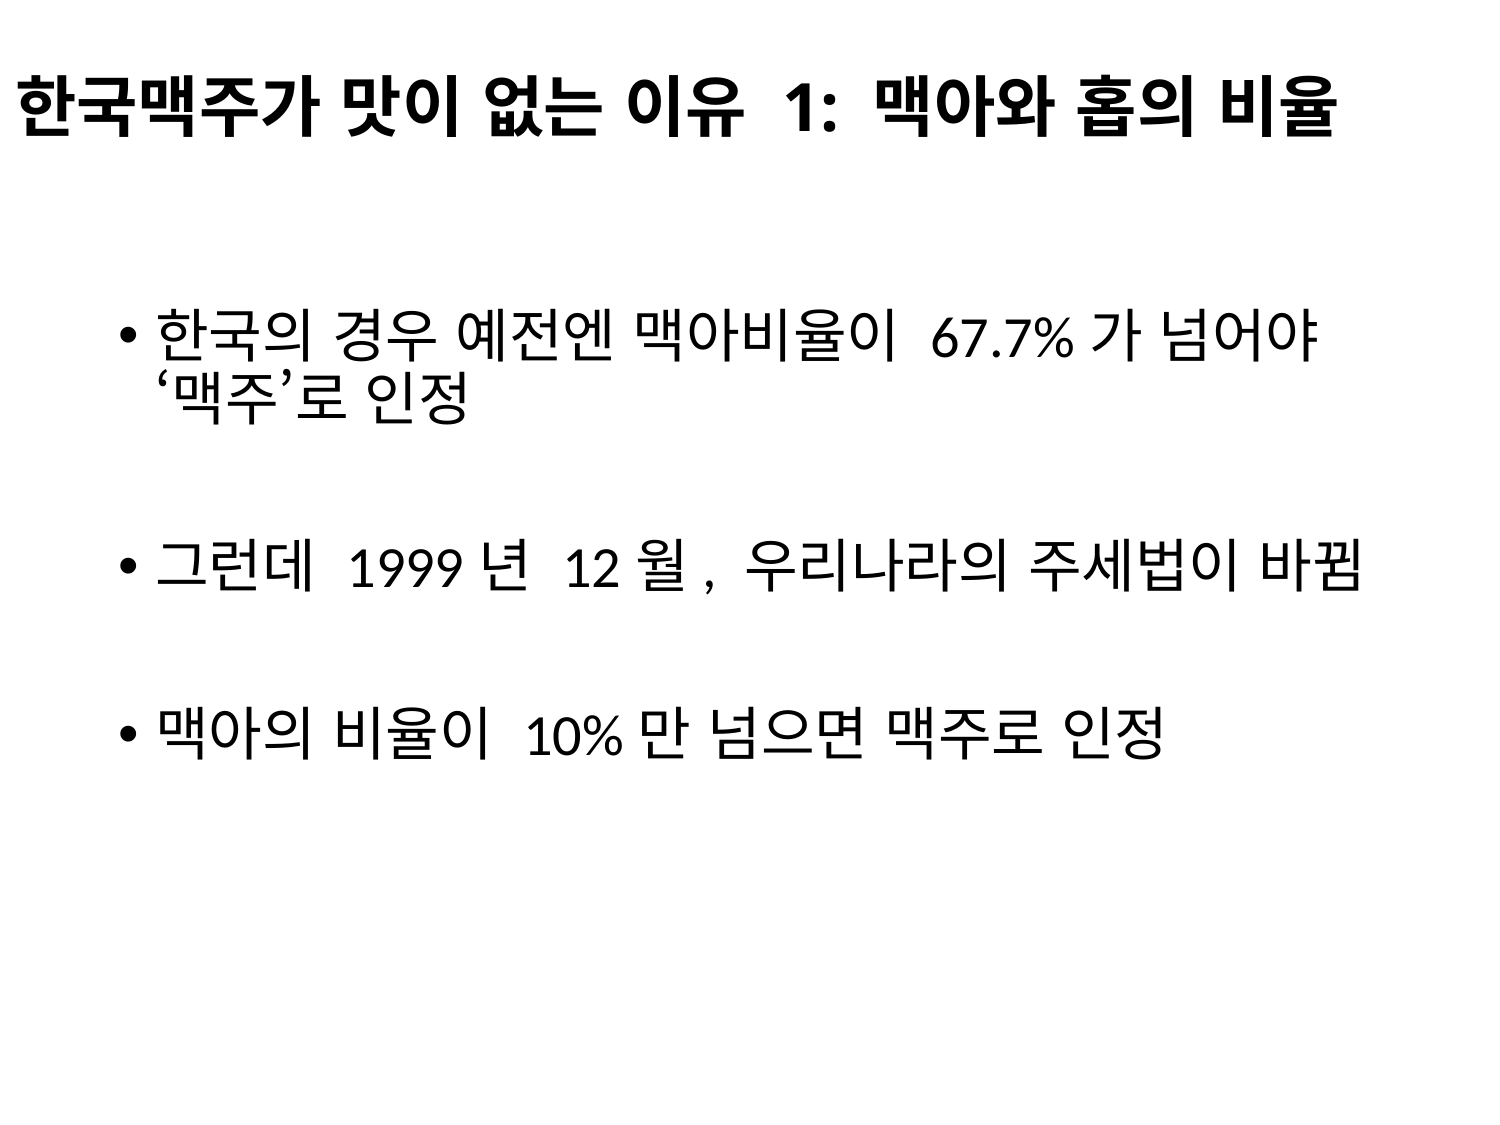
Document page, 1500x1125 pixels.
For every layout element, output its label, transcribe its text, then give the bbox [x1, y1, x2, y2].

list 한국의 경우 예전엔 맥아비율이 67.7%가 넘어야 ‘맥주’로 인정 그런데 1999년 12월, 우리나라의 주세법이 바뀜 맥아의 비율이 10%만 넘으면 맥주로 인정 [103, 299, 1397, 1014]
title 한국맥주가 맛이 없는 이유 1: 맥아와 홉의 비율 [0, 0, 1418, 219]
